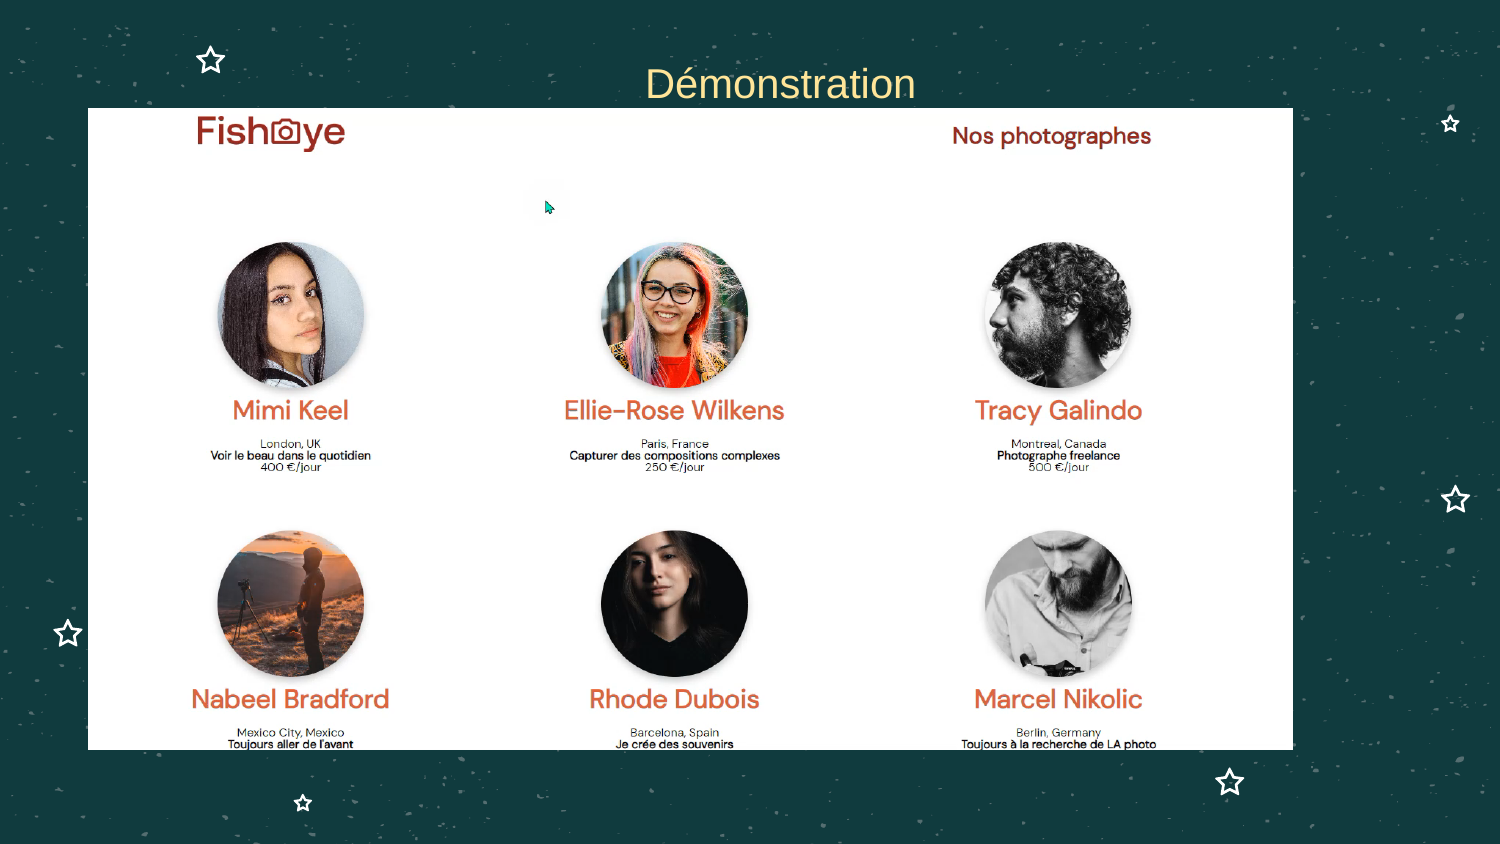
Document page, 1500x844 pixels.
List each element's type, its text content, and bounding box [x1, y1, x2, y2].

picture [0, 0, 1500, 844]
text_box Démonstration [630, 49, 932, 105]
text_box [87, 107, 1294, 751]
